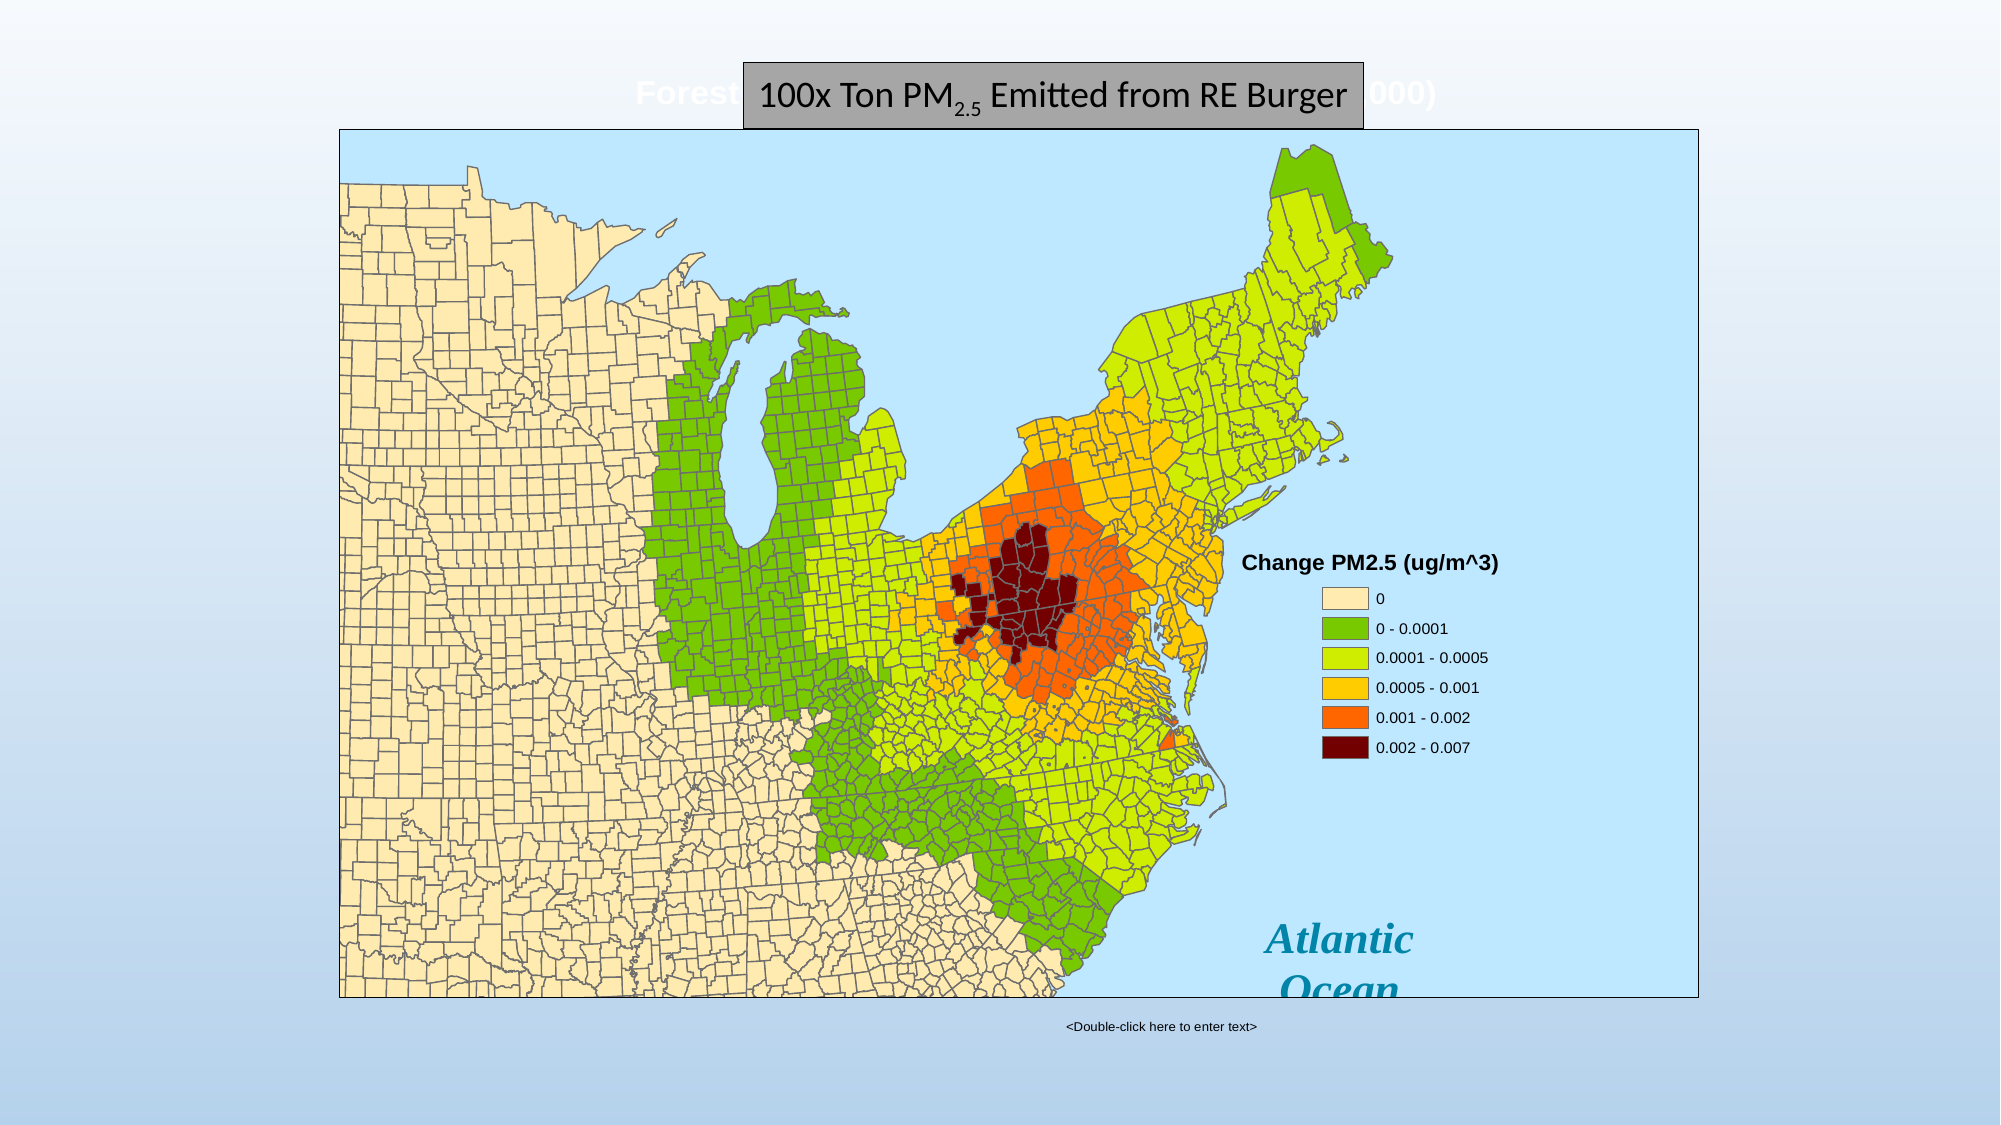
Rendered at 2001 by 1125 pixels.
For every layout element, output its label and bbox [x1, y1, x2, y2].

picture [249, 1, 1750, 1124]
